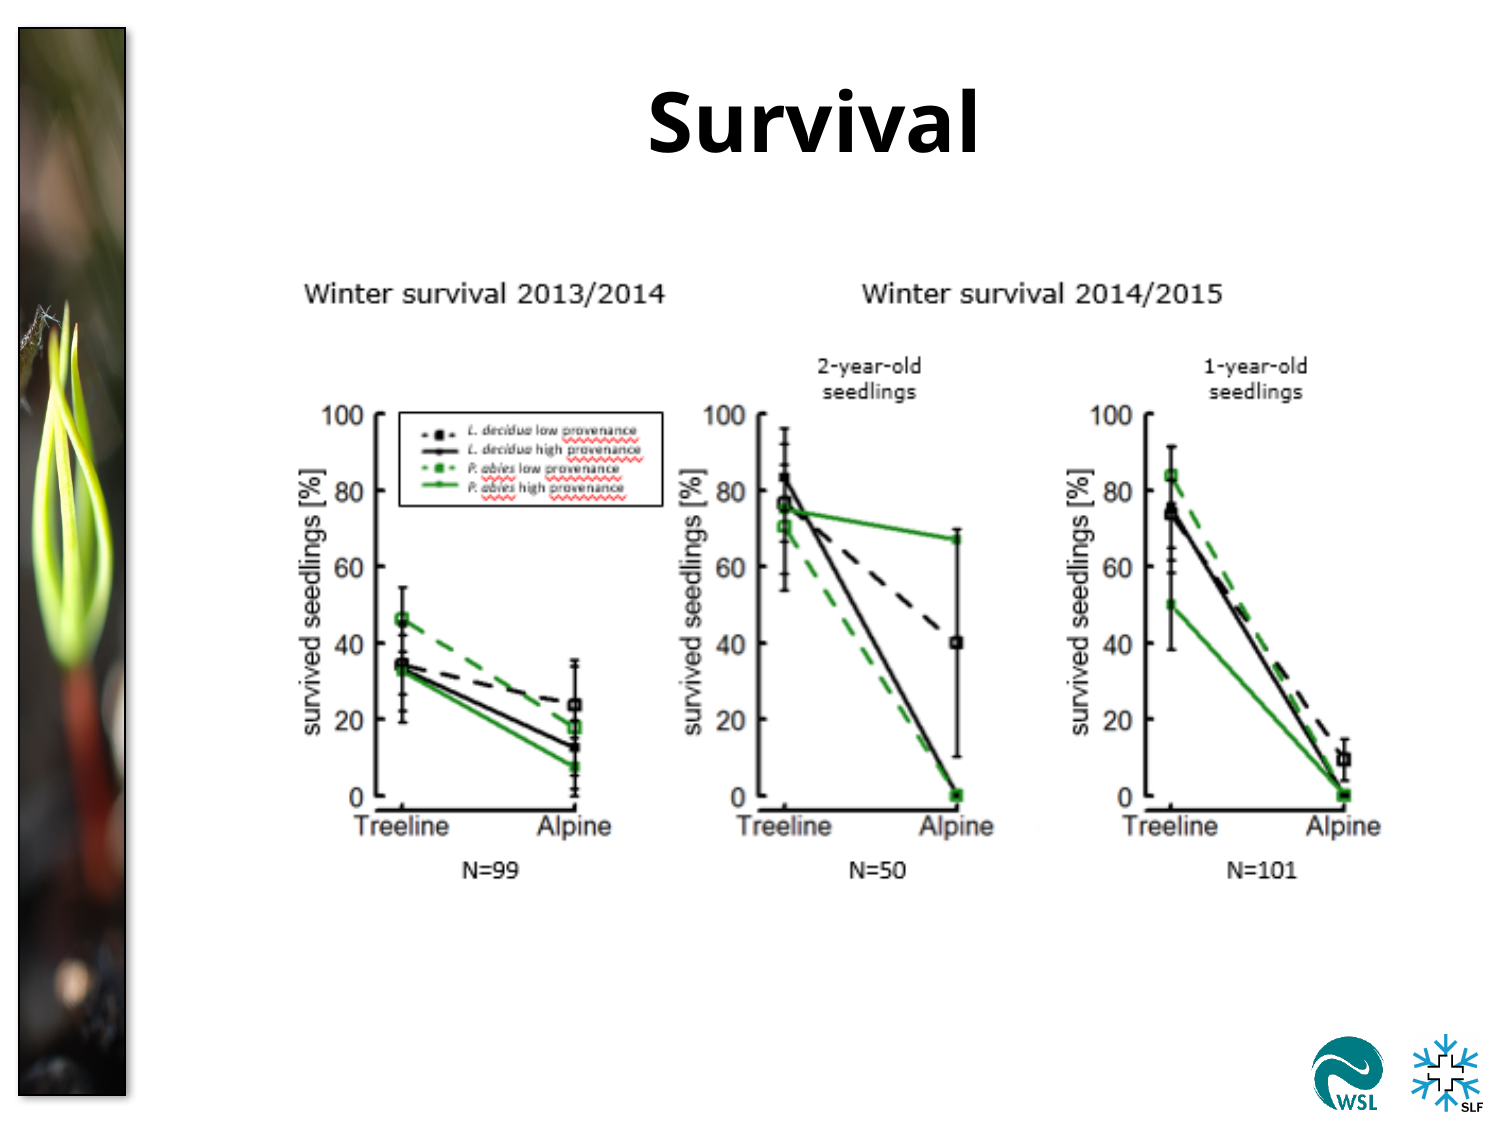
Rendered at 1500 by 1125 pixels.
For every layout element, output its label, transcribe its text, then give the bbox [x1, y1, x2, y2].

picture [1308, 1034, 1387, 1112]
picture [1411, 1034, 1483, 1112]
picture [19, 28, 125, 1095]
text_box Survival [147, 51, 1483, 176]
picture [278, 255, 1411, 894]
